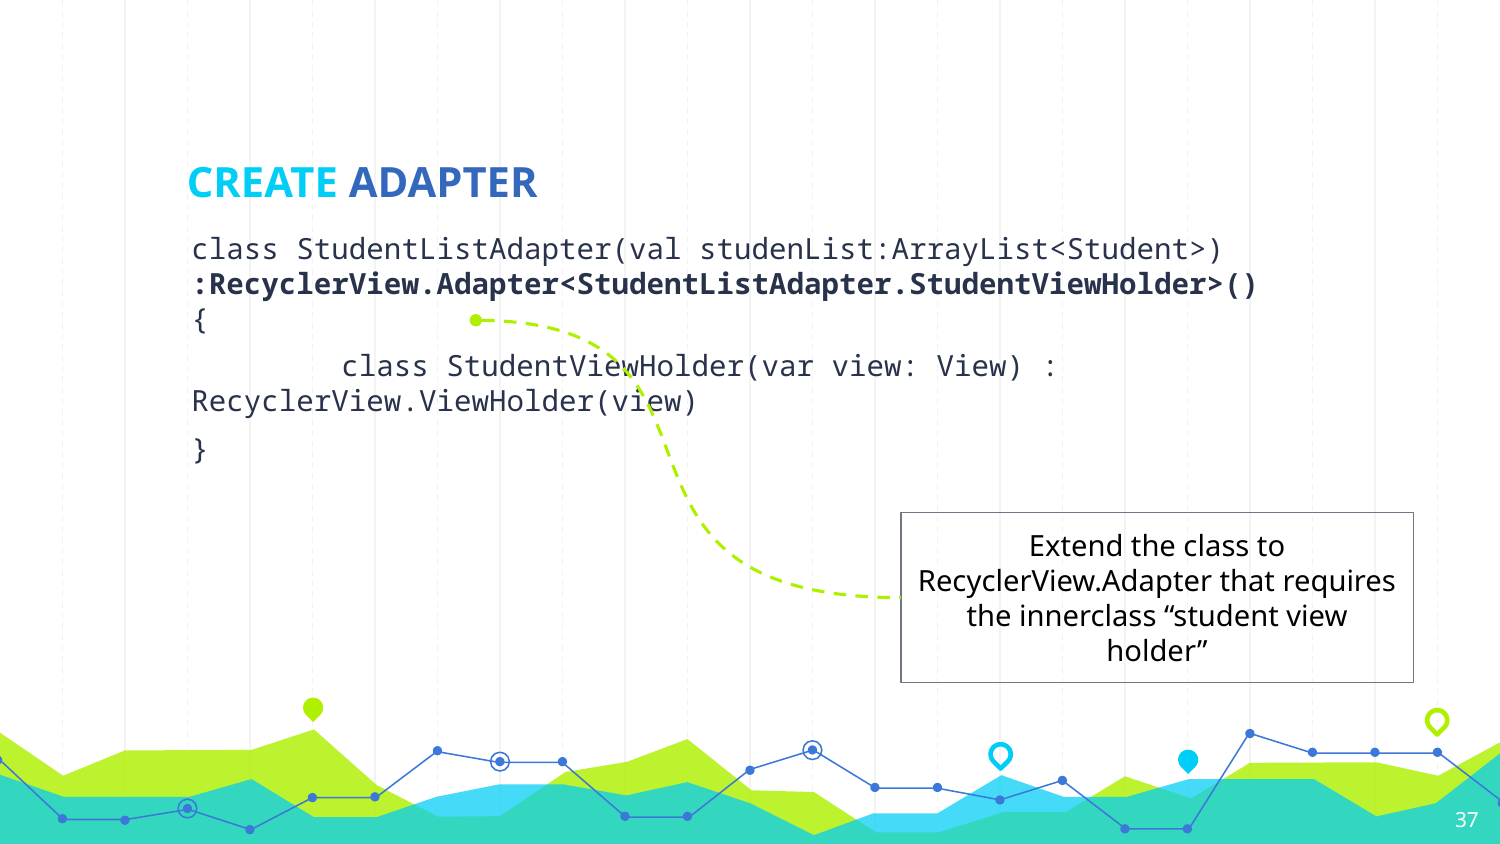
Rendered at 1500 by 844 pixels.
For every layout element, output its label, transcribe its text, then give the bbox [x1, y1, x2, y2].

text_box Extend the class to RecyclerView.Adapter that requires the innerclass “student view holder” [900, 512, 1414, 683]
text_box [475, 319, 902, 582]
title CREATE ADAPTER [171, 103, 1320, 222]
list class StudentListAdapter(val studenList:ArrayList<Student>) :RecyclerView.Adapter<StudentListAdapter.StudentViewHolder>() { class StudentViewHolder(var view: View) : RecyclerView.ViewHolder(view) } [176, 215, 1463, 531]
slide_number 37 [1403, 791, 1494, 844]
